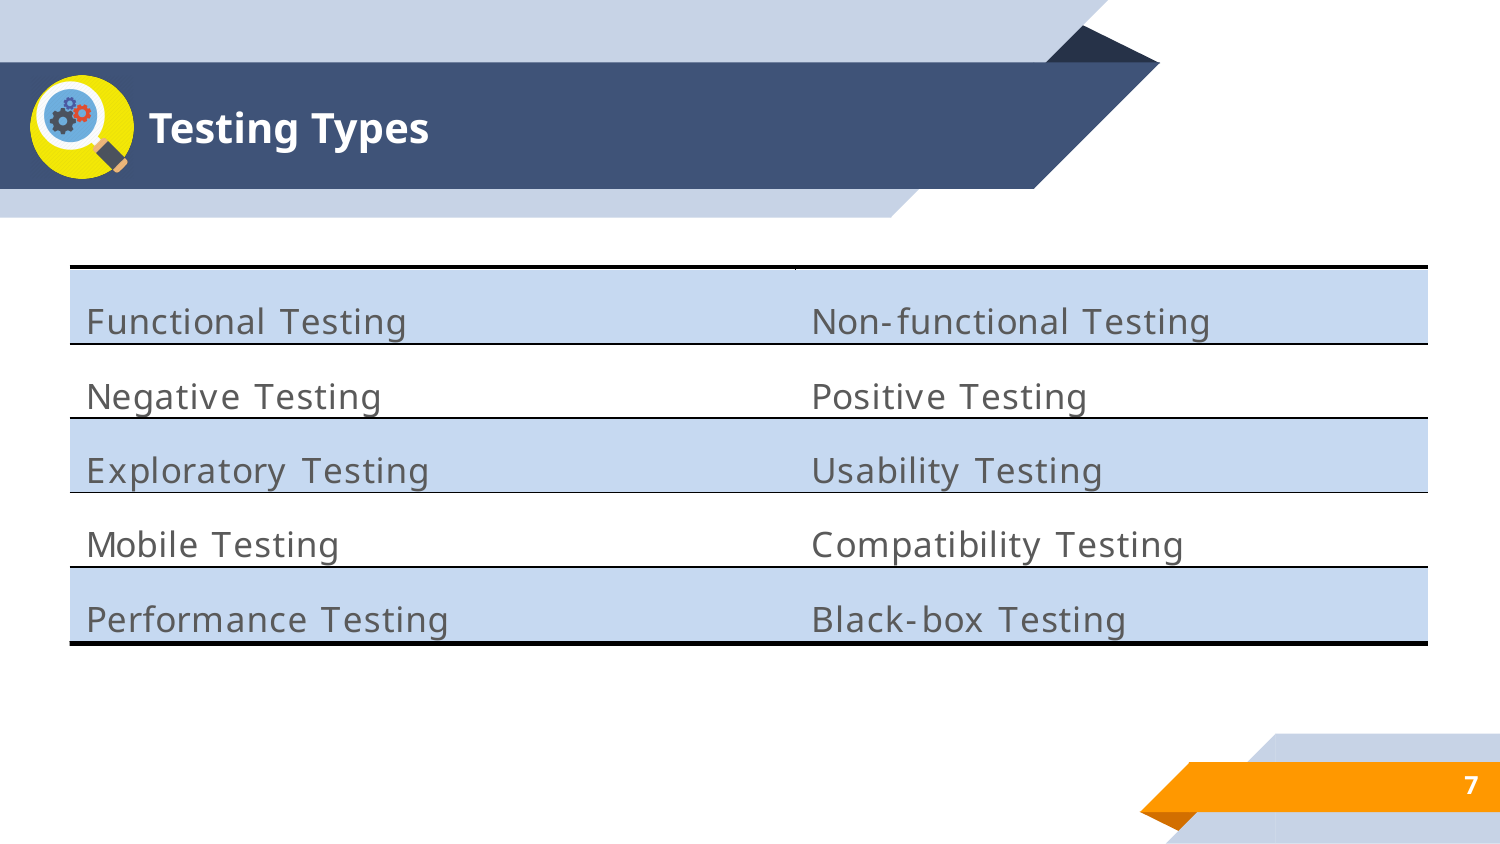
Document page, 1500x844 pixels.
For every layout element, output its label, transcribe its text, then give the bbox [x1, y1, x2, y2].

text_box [69, 265, 1442, 719]
title Testing Types [133, 64, 997, 190]
picture [29, 75, 134, 180]
slide_number 7 [1249, 760, 1494, 813]
